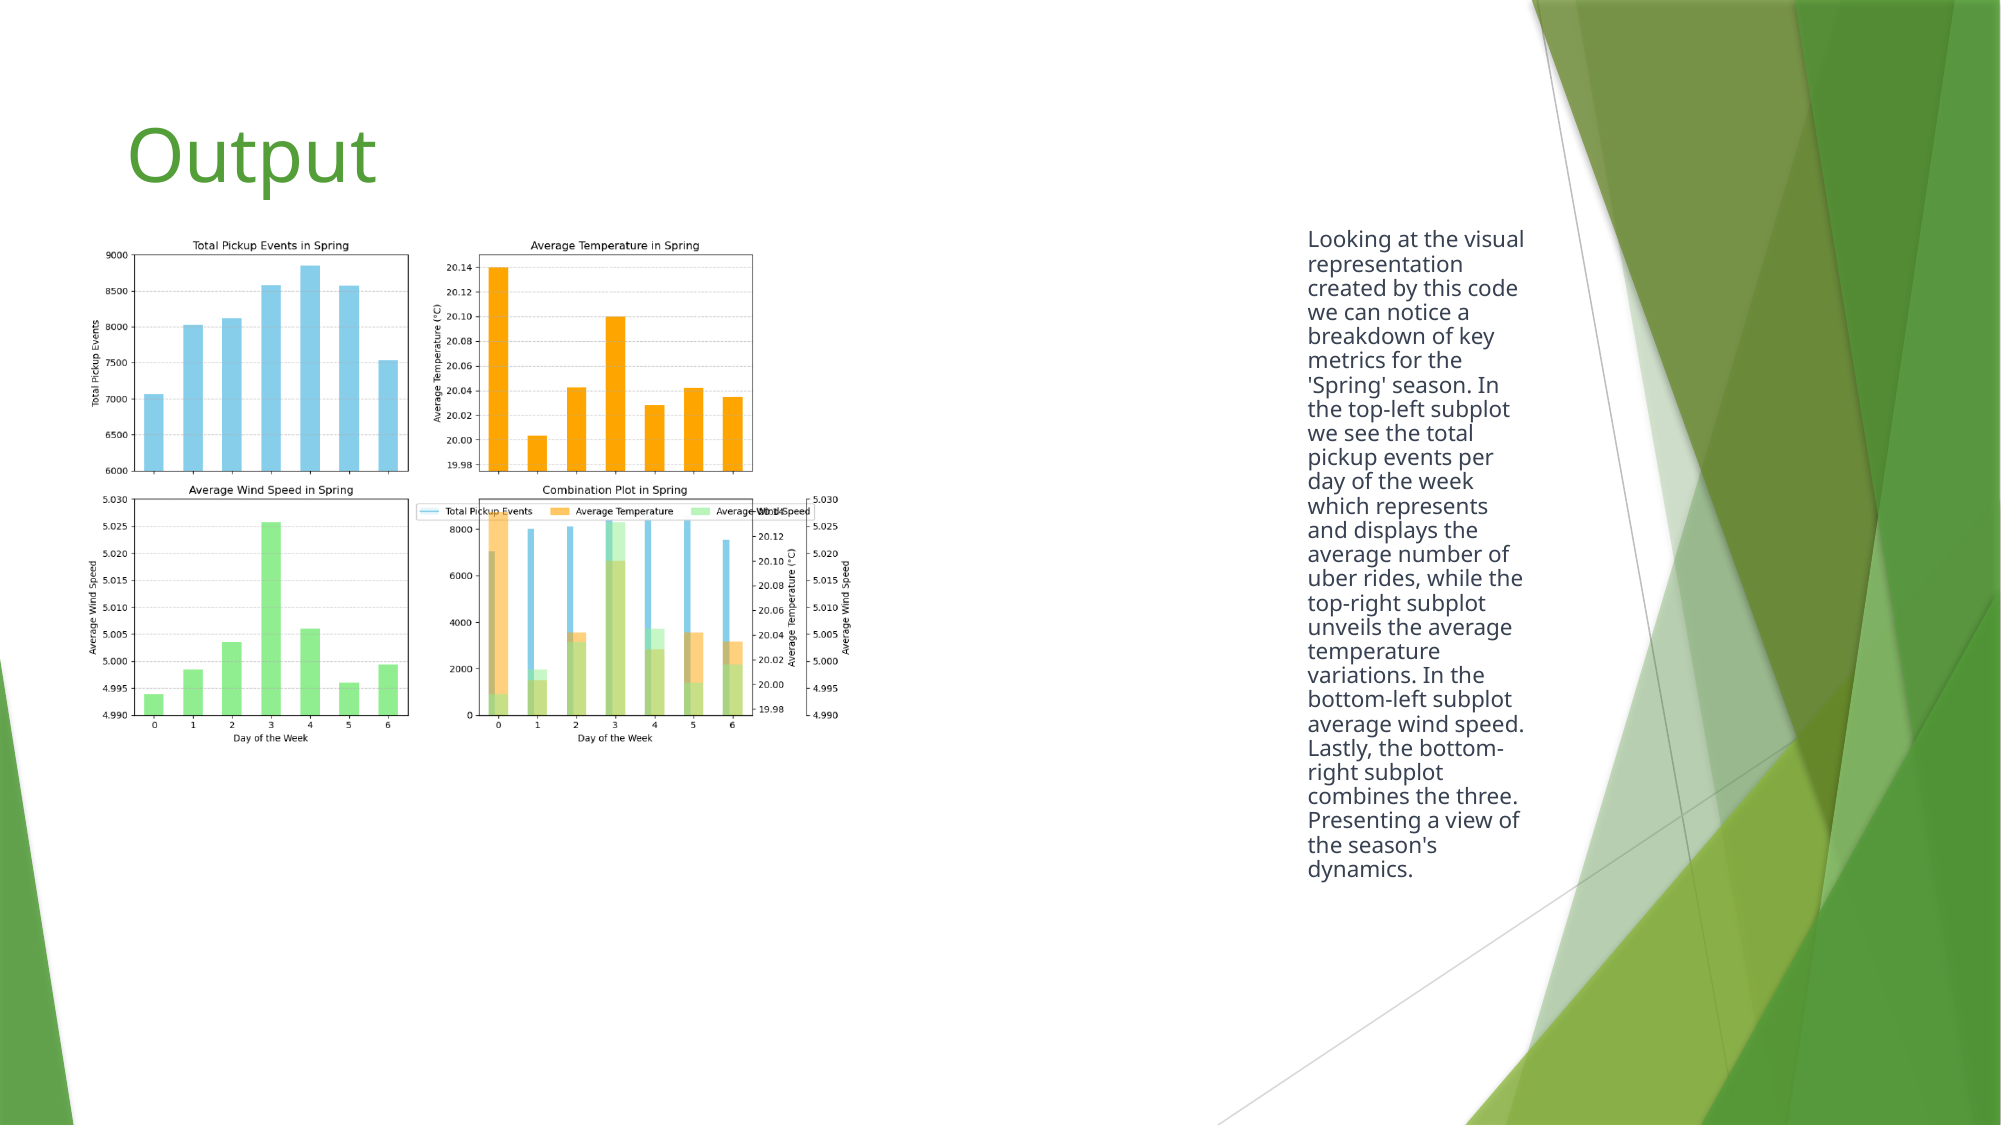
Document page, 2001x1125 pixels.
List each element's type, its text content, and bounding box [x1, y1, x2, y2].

list Looking at the visual representation created by this code we can notice a breakdown of key metrics for the 'Spring' season. In the top-left subplot we see the total pickup events per day of the week which represents and displays the average number of uber rides, while the top-right subplot unveils the average temperature variations. In the bottom-left subplot average wind speed. Lastly, the bottom-right subplot combines the three. Presenting a view of the season's dynamics. [1292, 220, 1547, 903]
picture [85, 235, 855, 746]
title Output [111, 99, 1522, 317]
